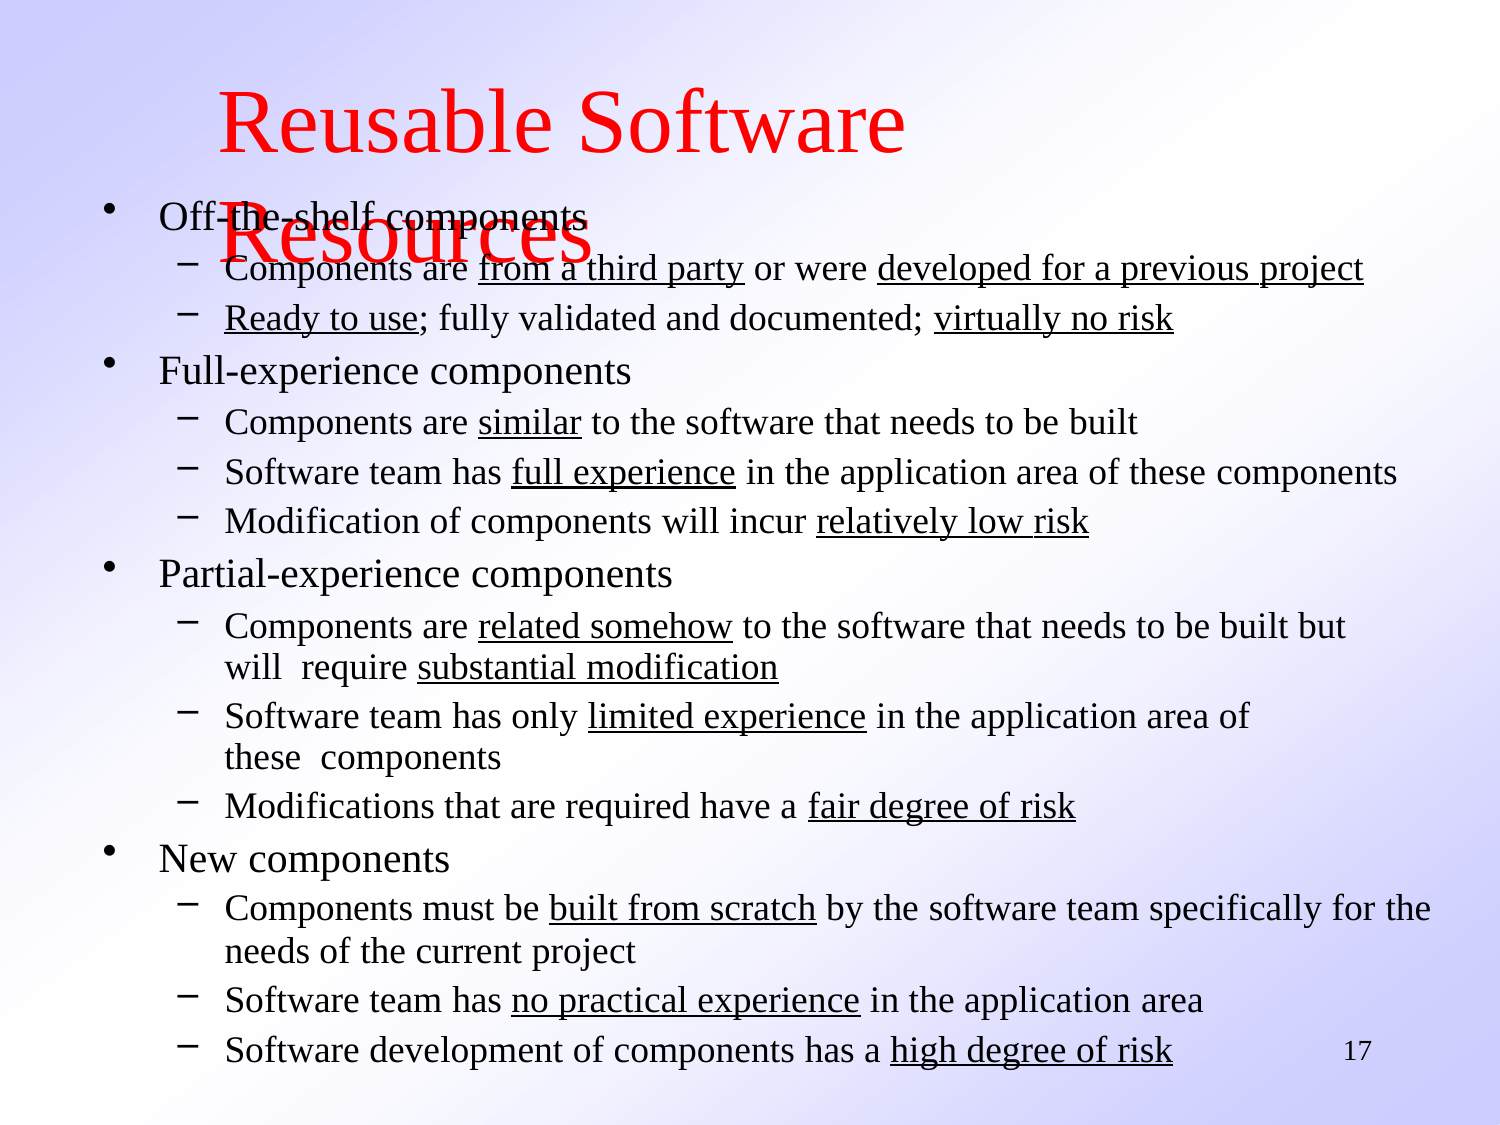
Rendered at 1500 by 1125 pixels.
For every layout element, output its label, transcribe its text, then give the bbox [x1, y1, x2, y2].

title Reusable Software Resources [215, 58, 1310, 181]
picture [0, 0, 1500, 1125]
text_box Off-the-shelf components Components are from a third party or were developed for a previous project Ready to use; fully validated and documented; virtually no risk Full-experience components Components are similar to the software that needs to be built Software team has full experience in the application area of these components Modification of components will incur relatively low risk Partial-experience components Components are related somehow to the software that needs to be built but will require substantial modification Software team has only limited experience in the application area of these components Modifications that are required have a fair degree of risk New components [100, 181, 1415, 881]
text_box Components must be built from scratch by the software team specifically for the needs of the current project Software team has no practical experience in the application area Software development of components has a high degree of risk [175, 883, 1433, 1070]
